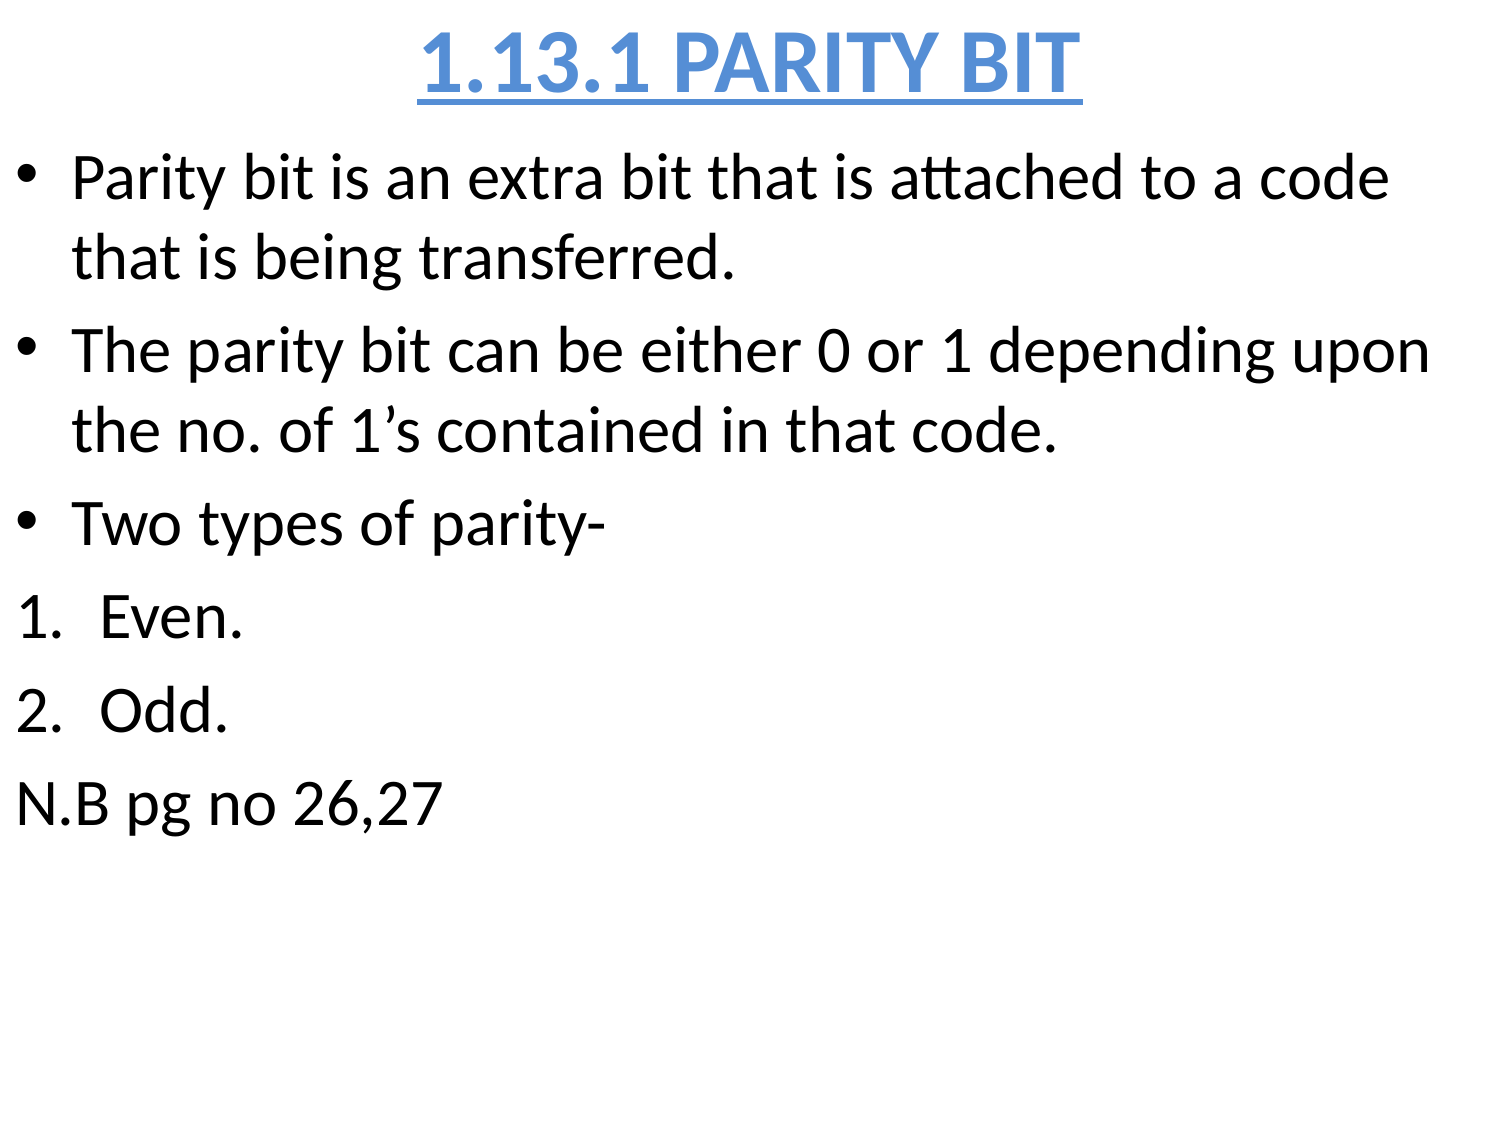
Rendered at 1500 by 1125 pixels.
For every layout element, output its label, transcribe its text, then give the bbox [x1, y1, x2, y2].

title 1.13.1 PARITY BIT [75, 0, 1425, 125]
list Parity bit is an extra bit that is attached to a code that is being transferred. The parity bit can be either 0 or 1 depending upon the no. of 1’s contained in that code. Two types of parity- Even. Odd. N.B pg no 26,27 [0, 125, 1500, 1125]
